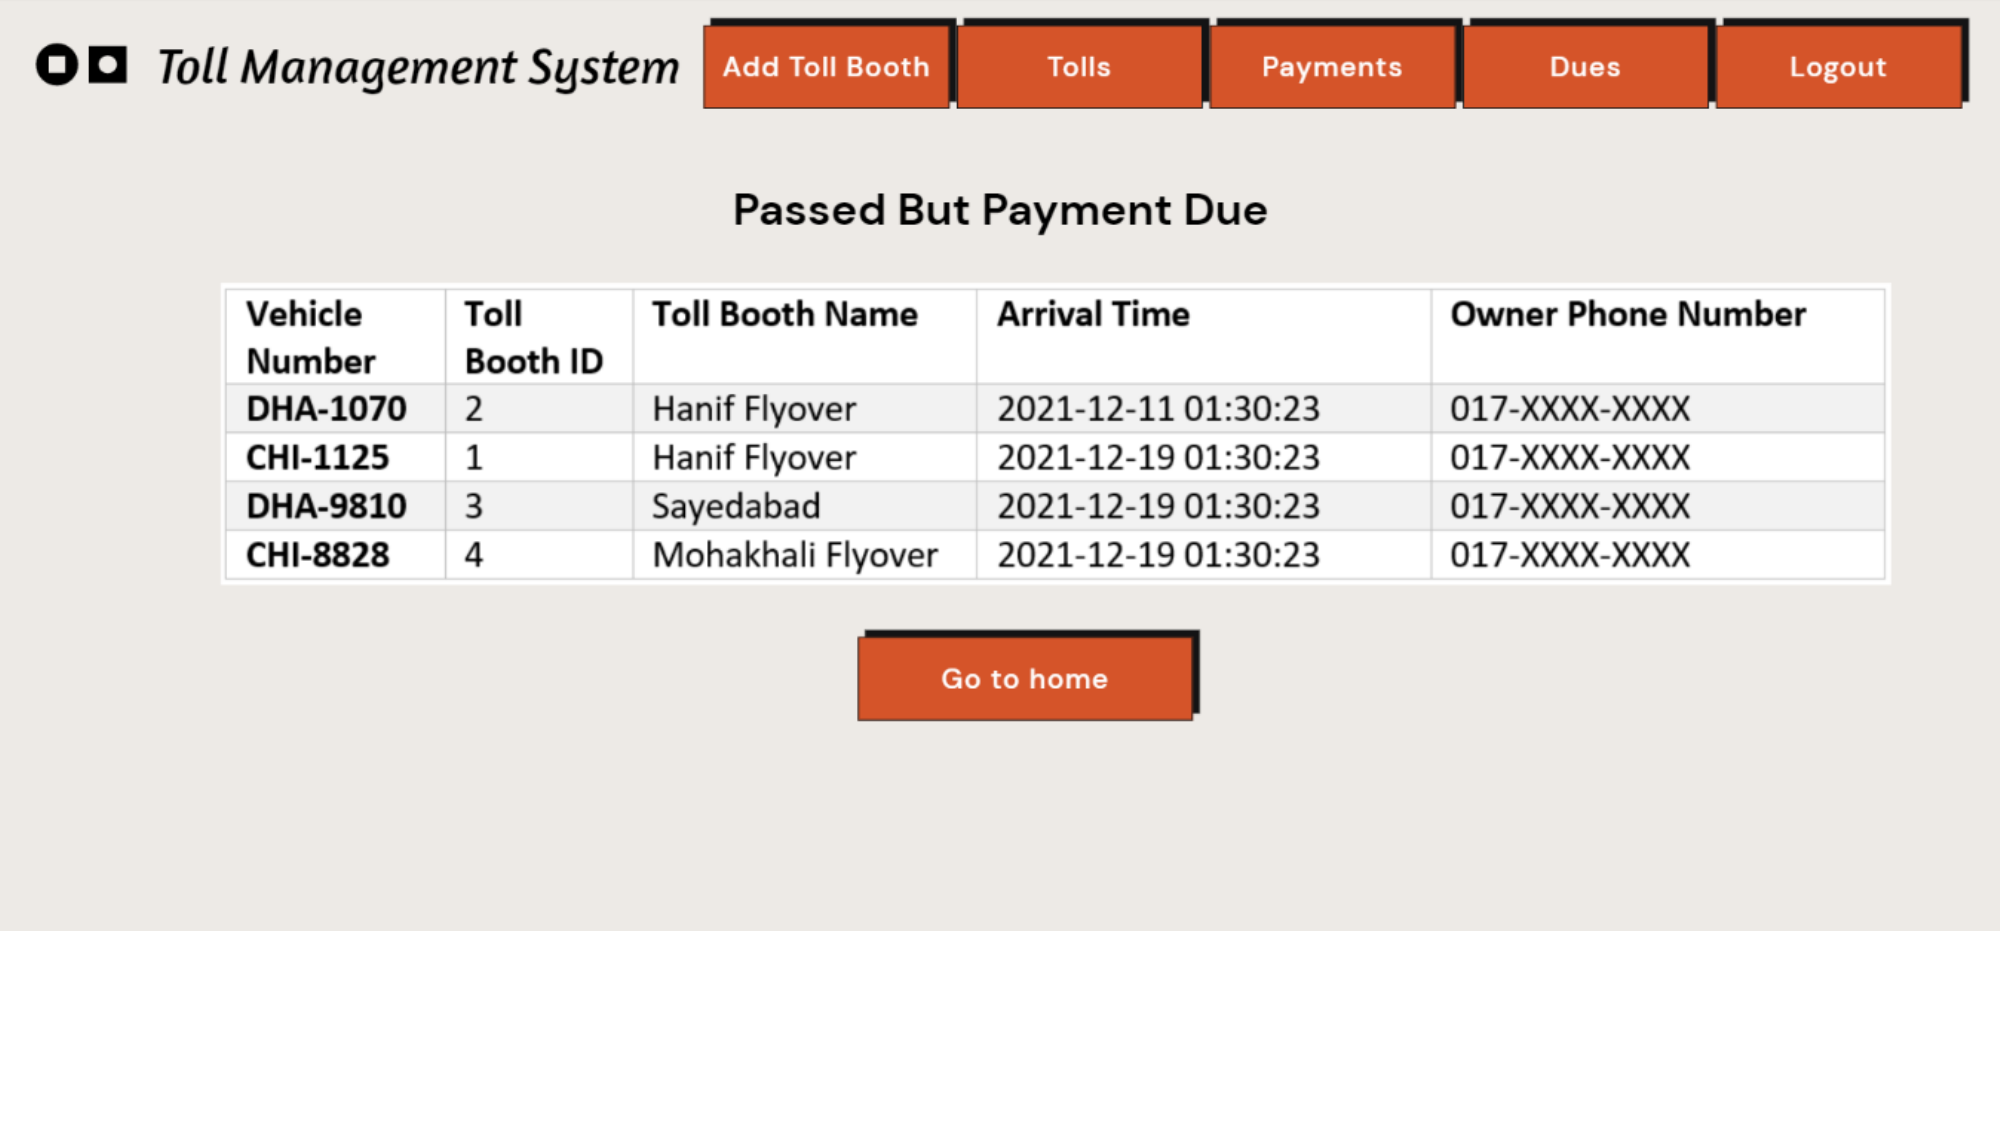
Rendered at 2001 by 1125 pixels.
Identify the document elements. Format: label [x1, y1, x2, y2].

picture [0, 0, 2000, 931]
